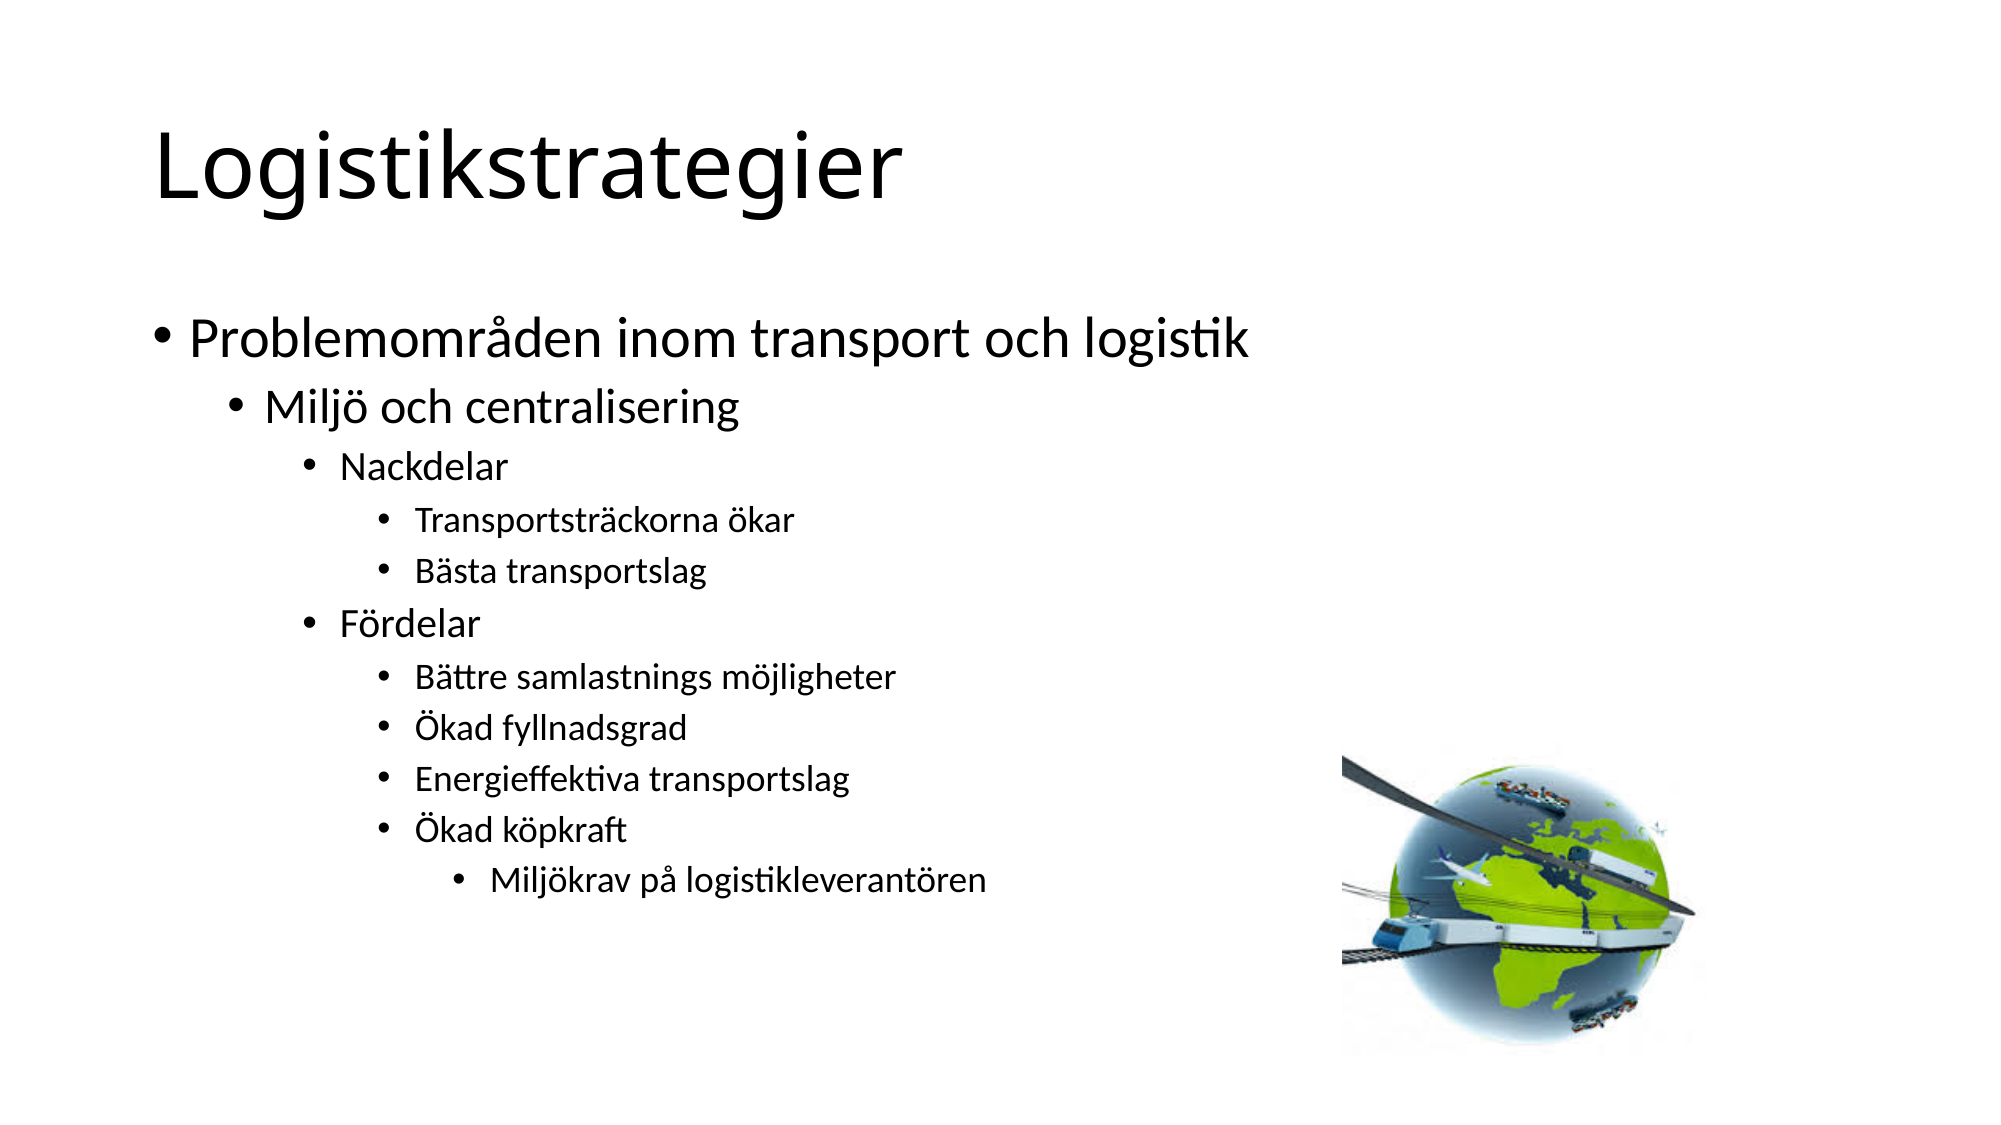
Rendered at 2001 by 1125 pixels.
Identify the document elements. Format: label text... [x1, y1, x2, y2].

picture [1342, 731, 1707, 1069]
title Logistikstrategier [137, 59, 1863, 278]
list Problemområden inom transport och logistik Miljö och centralisering Nackdelar Transportsträckorna ökar Bästa transportslag Fördelar Bättre samlastnings möjligheter Ökad fyllnadsgrad Energieffektiva transportslag Ökad köpkraft Miljökrav på logistikleverantören [137, 299, 1863, 1014]
